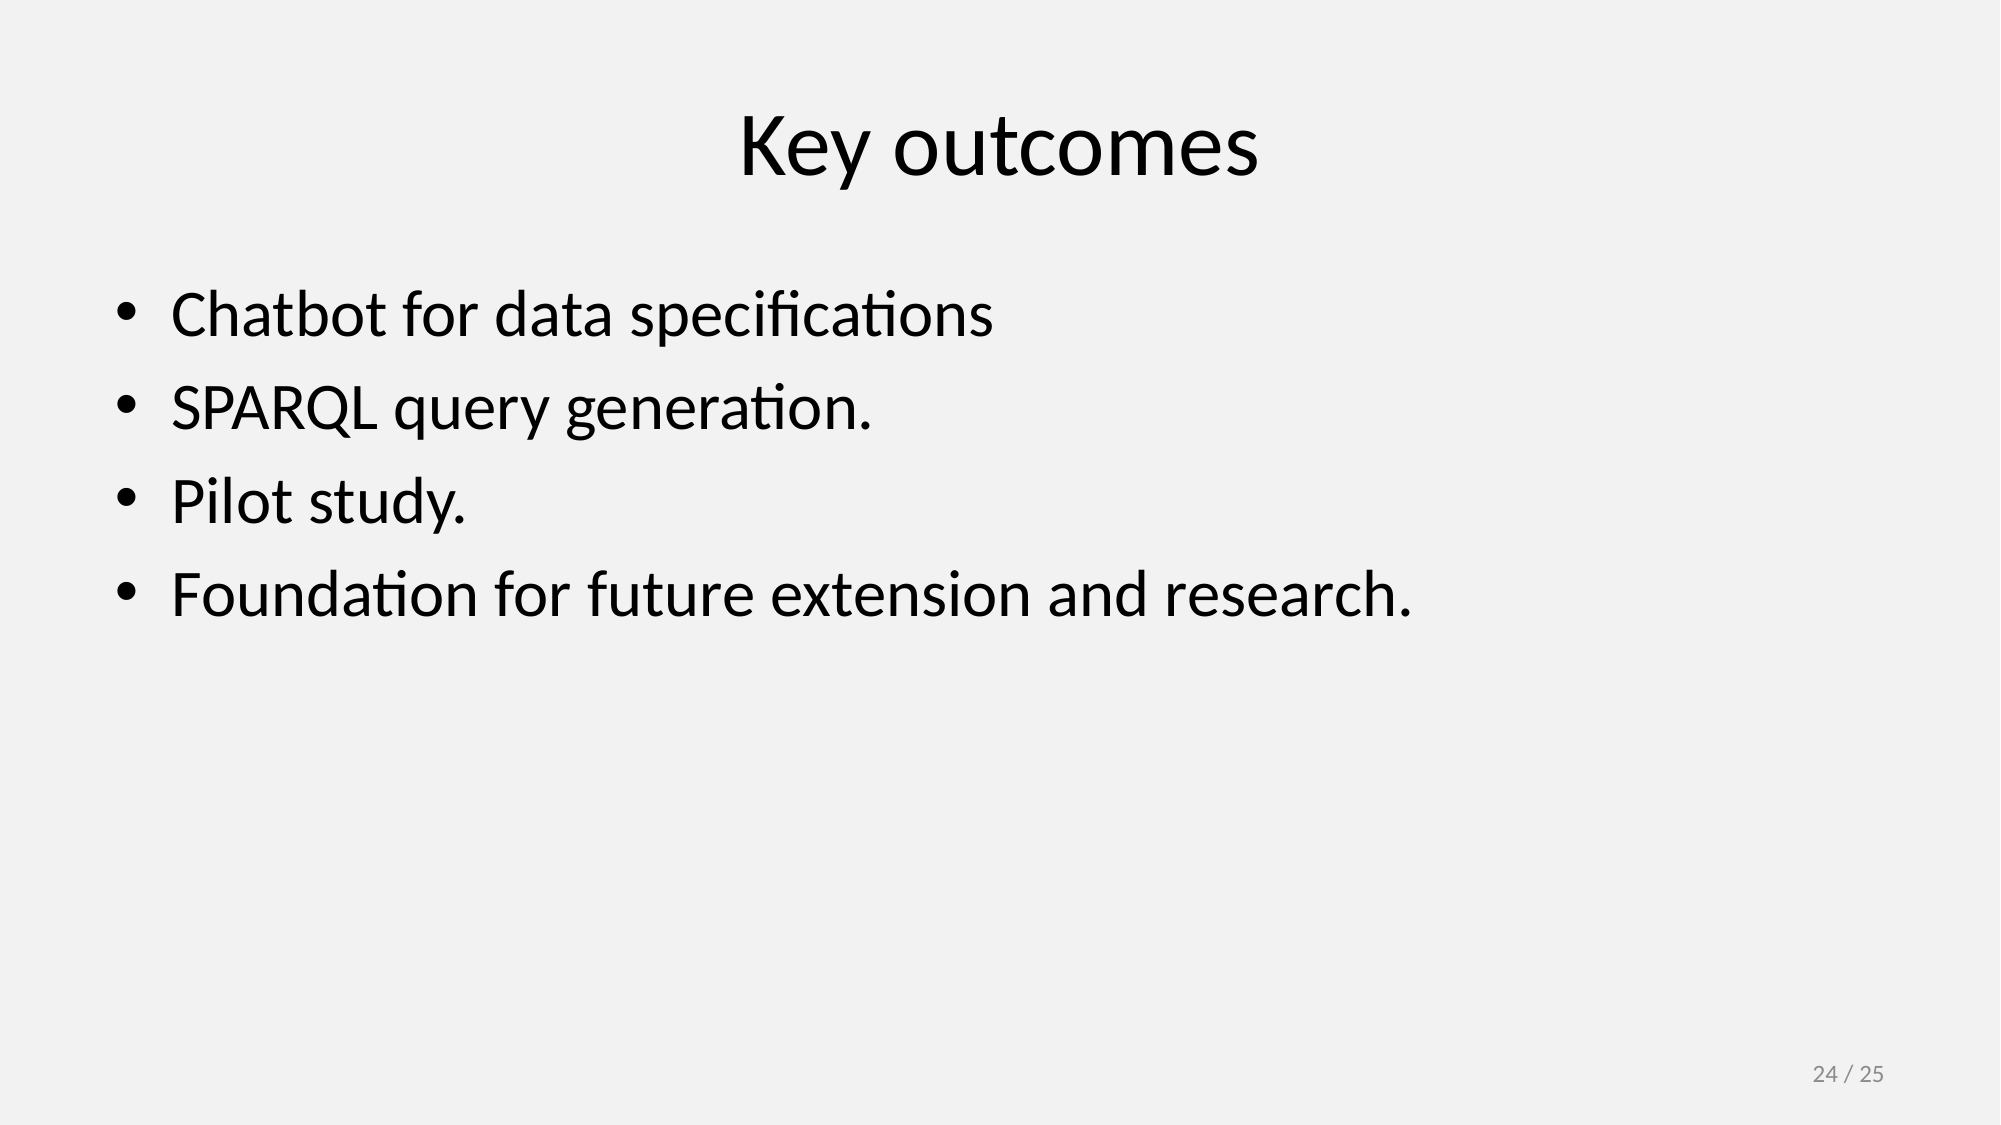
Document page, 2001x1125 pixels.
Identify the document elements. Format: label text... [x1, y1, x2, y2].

slide_number 24 / 25 [1433, 1042, 1900, 1103]
title Key outcomes [99, 45, 1900, 233]
list Chatbot for data specifications SPARQL query generation. Pilot study. Foundation for future extension and research. [99, 262, 1900, 1060]
